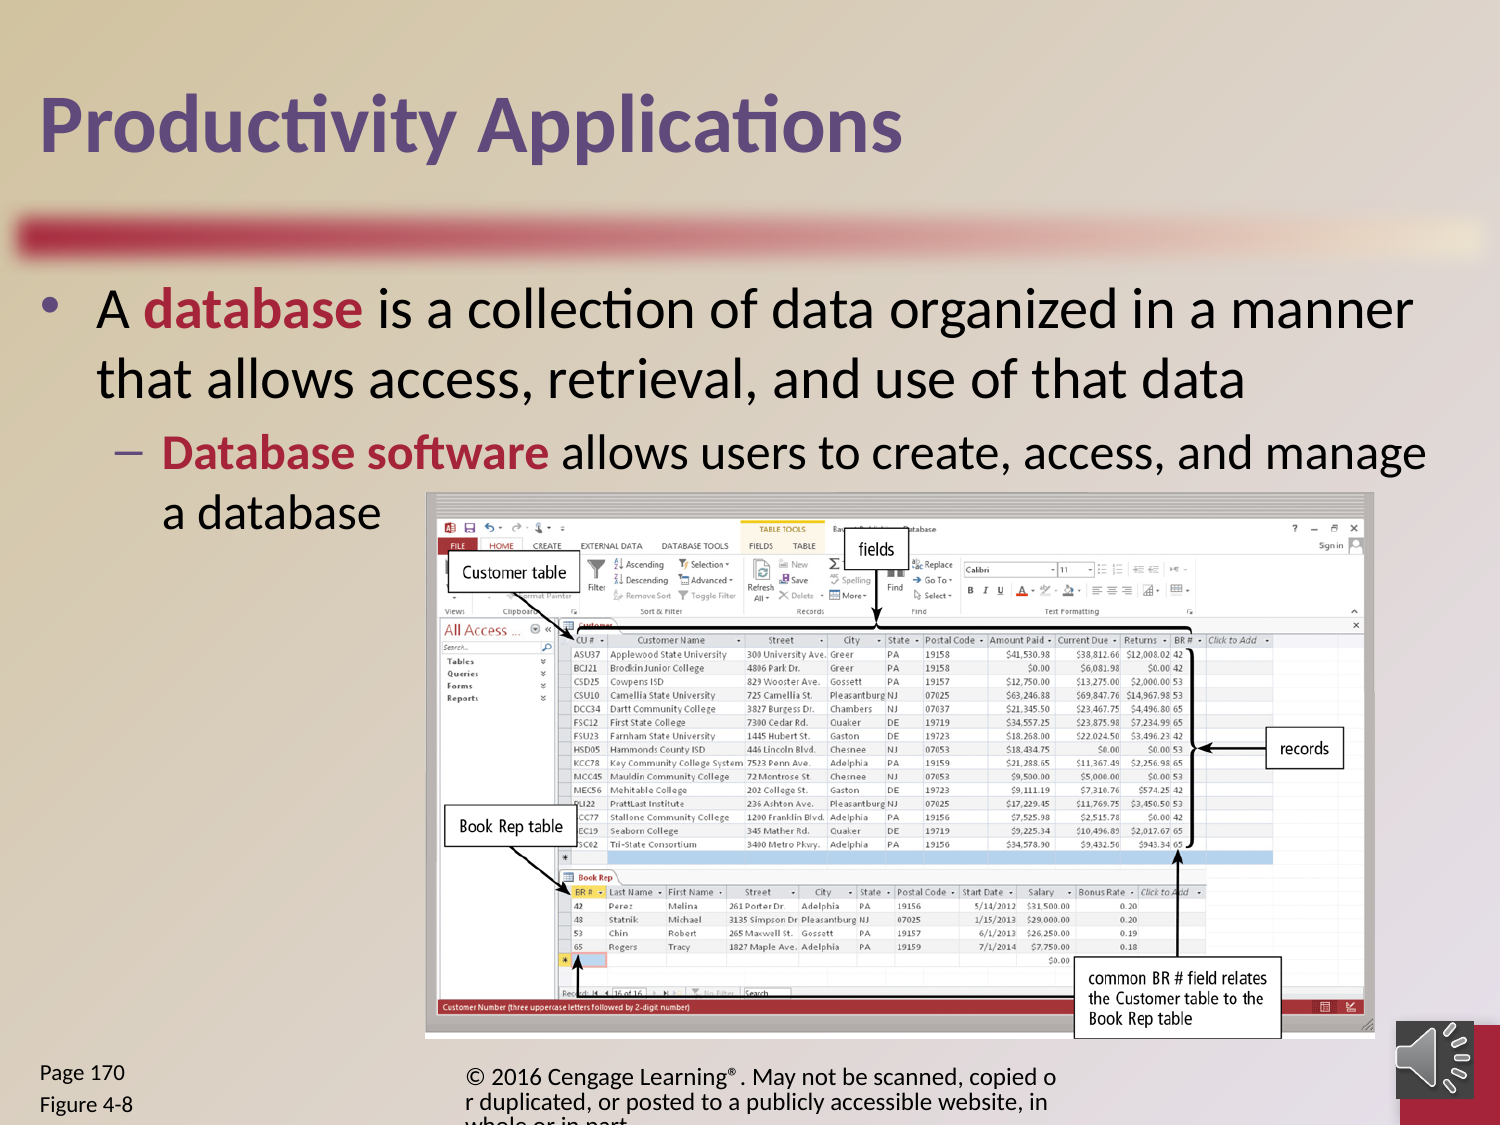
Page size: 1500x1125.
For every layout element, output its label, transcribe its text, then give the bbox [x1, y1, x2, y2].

list Page 170 Figure 4-8 [24, 1050, 300, 1125]
picture [424, 492, 1376, 1040]
title Productivity Applications [24, 24, 1475, 213]
slide_number 13 [1400, 1025, 1500, 1125]
list A database is a collection of data organized in a manner that allows access, retrieval, and use of that data Database software allows users to create, access, and manage a database [24, 262, 1475, 1025]
footer © 2016 Cengage Learning®. May not be scanned, copied or duplicated, or posted to a publicly accessible website, in whole or in part. [450, 1048, 1075, 1113]
picture [1394, 1019, 1476, 1101]
